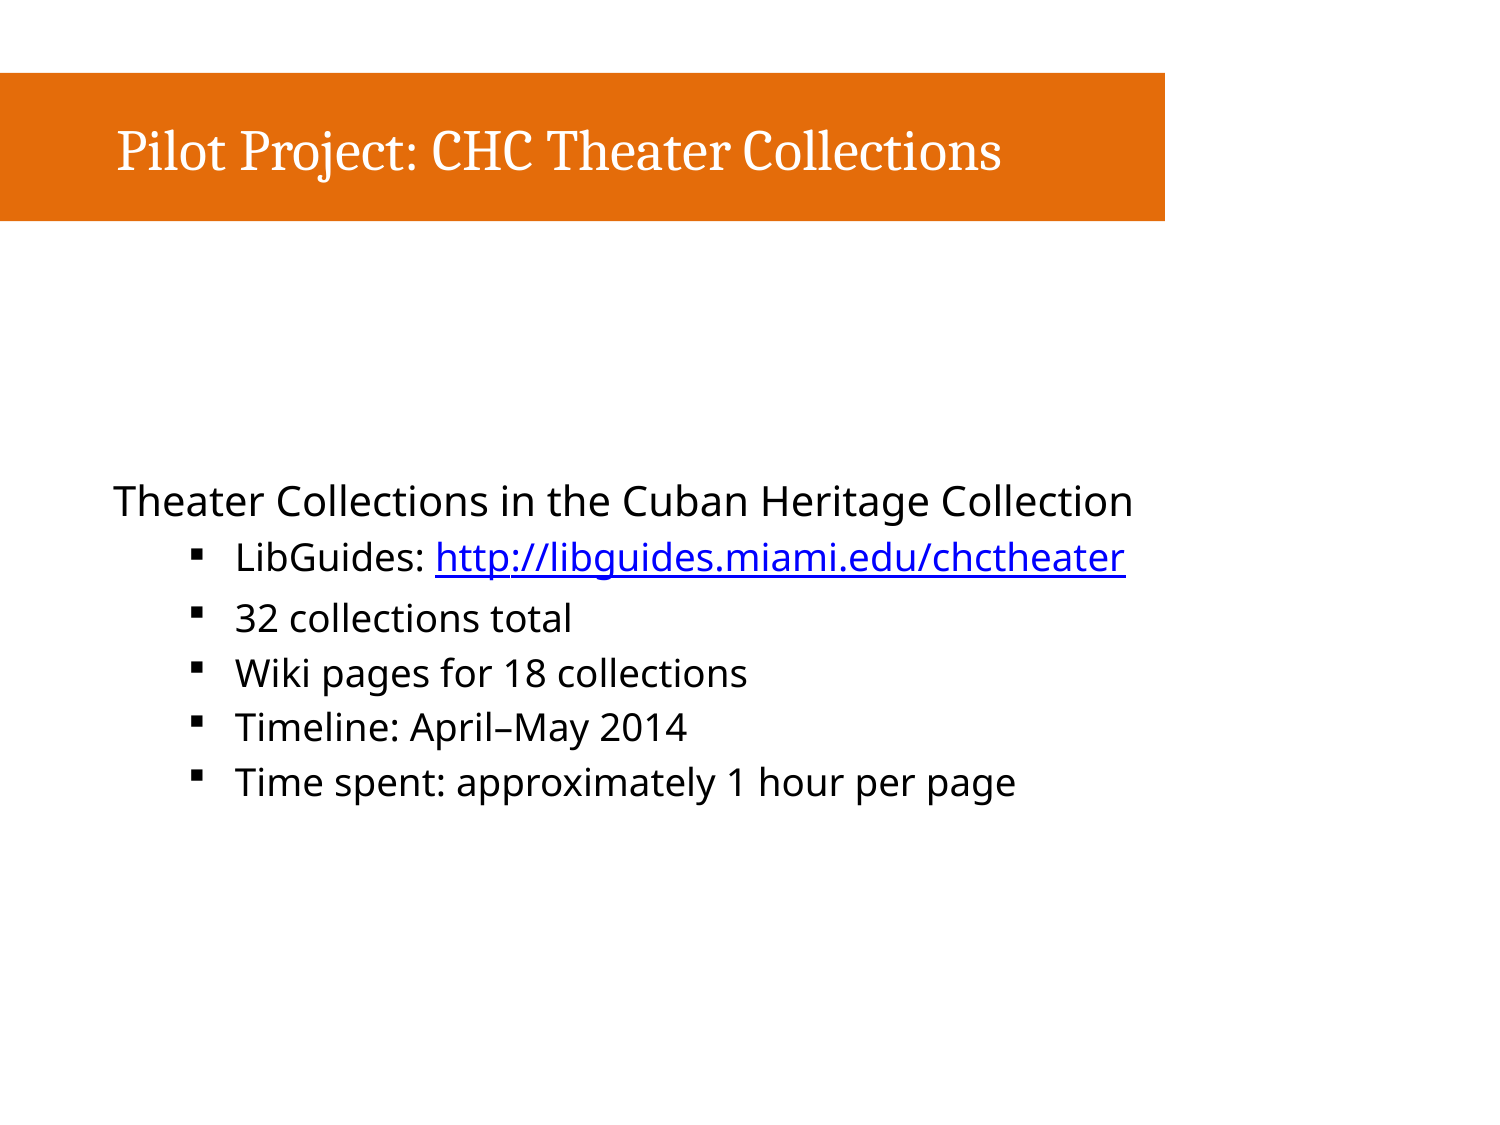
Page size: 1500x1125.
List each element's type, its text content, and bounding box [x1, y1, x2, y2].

text_box Pilot Project: CHC Theater Collections [0, 72, 1165, 222]
list Theater Collections in the Cuban Heritage Collection LibGuides: http://libguides.miami.edu/chctheater 32 collections total Wiki pages for 18 collections Timeline: April–May 2014 Time spent: approximately 1 hour per page [98, 409, 1449, 1125]
